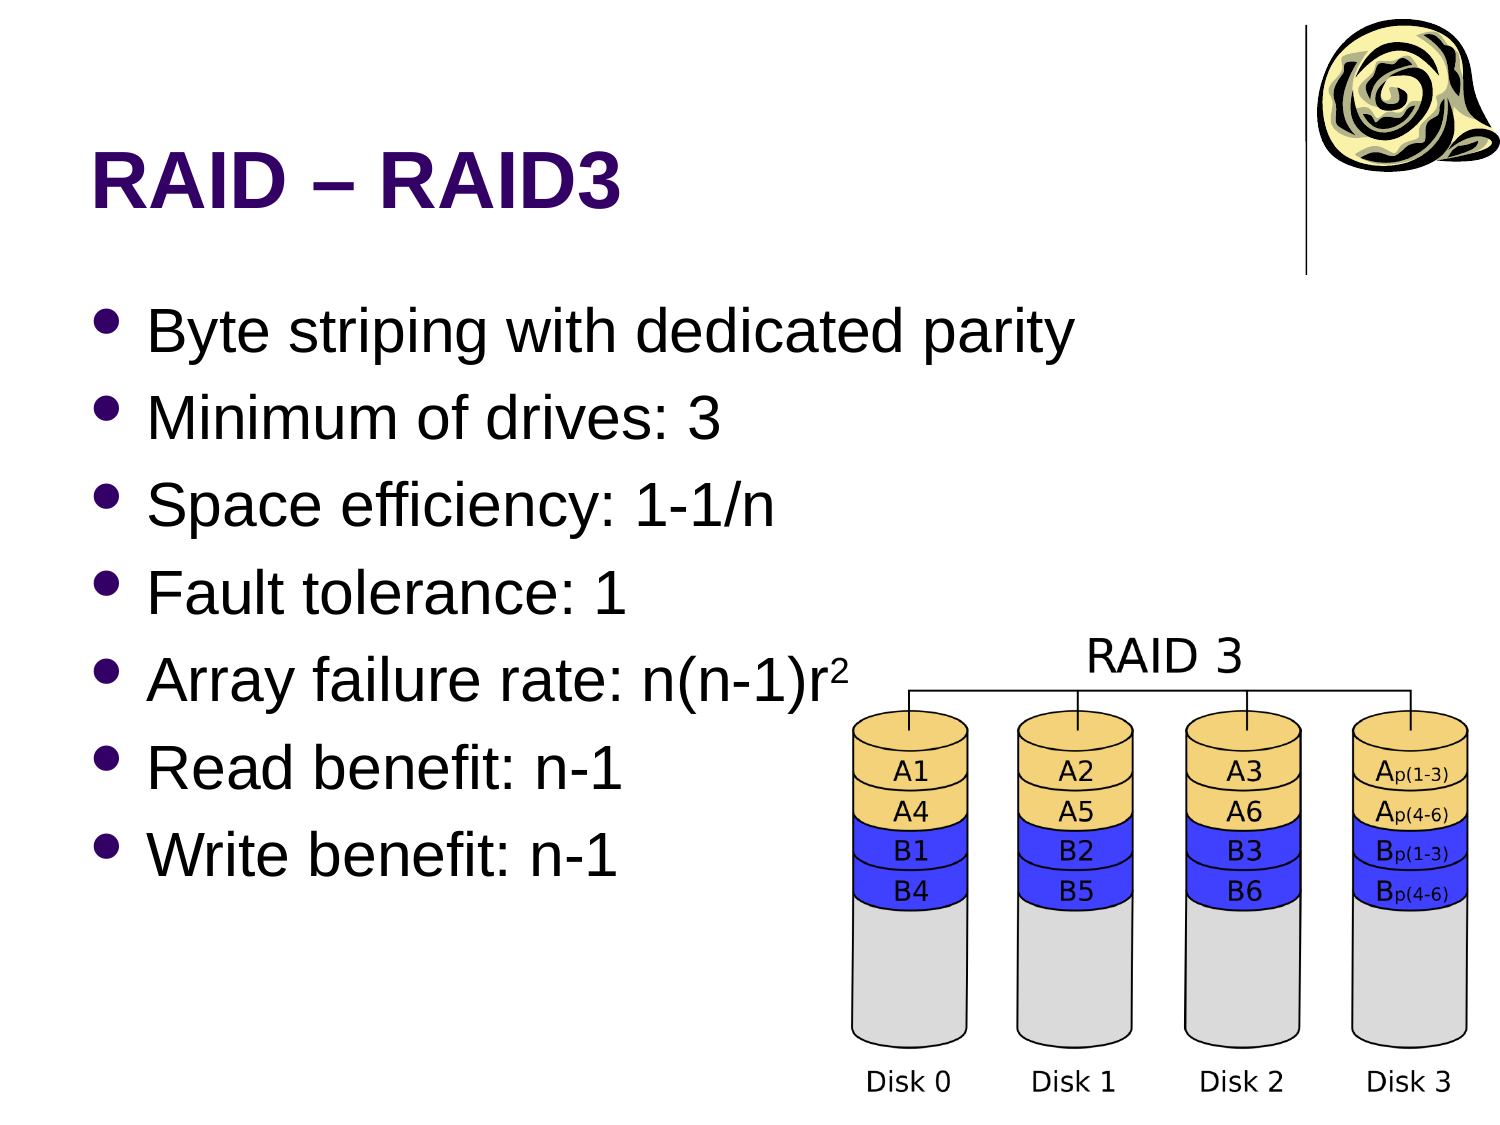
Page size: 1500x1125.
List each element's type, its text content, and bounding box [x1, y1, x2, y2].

list Byte striping with dedicated parity Minimum of drives: 3 Space efficiency: 1-1/n Fault tolerance: 1 Array failure rate: n(n-1)r2 Read benefit: n-1 Write benefit: n-1 [74, 281, 1426, 1006]
picture [829, 621, 1500, 1119]
title RAID – RAID3 [74, 19, 1313, 233]
